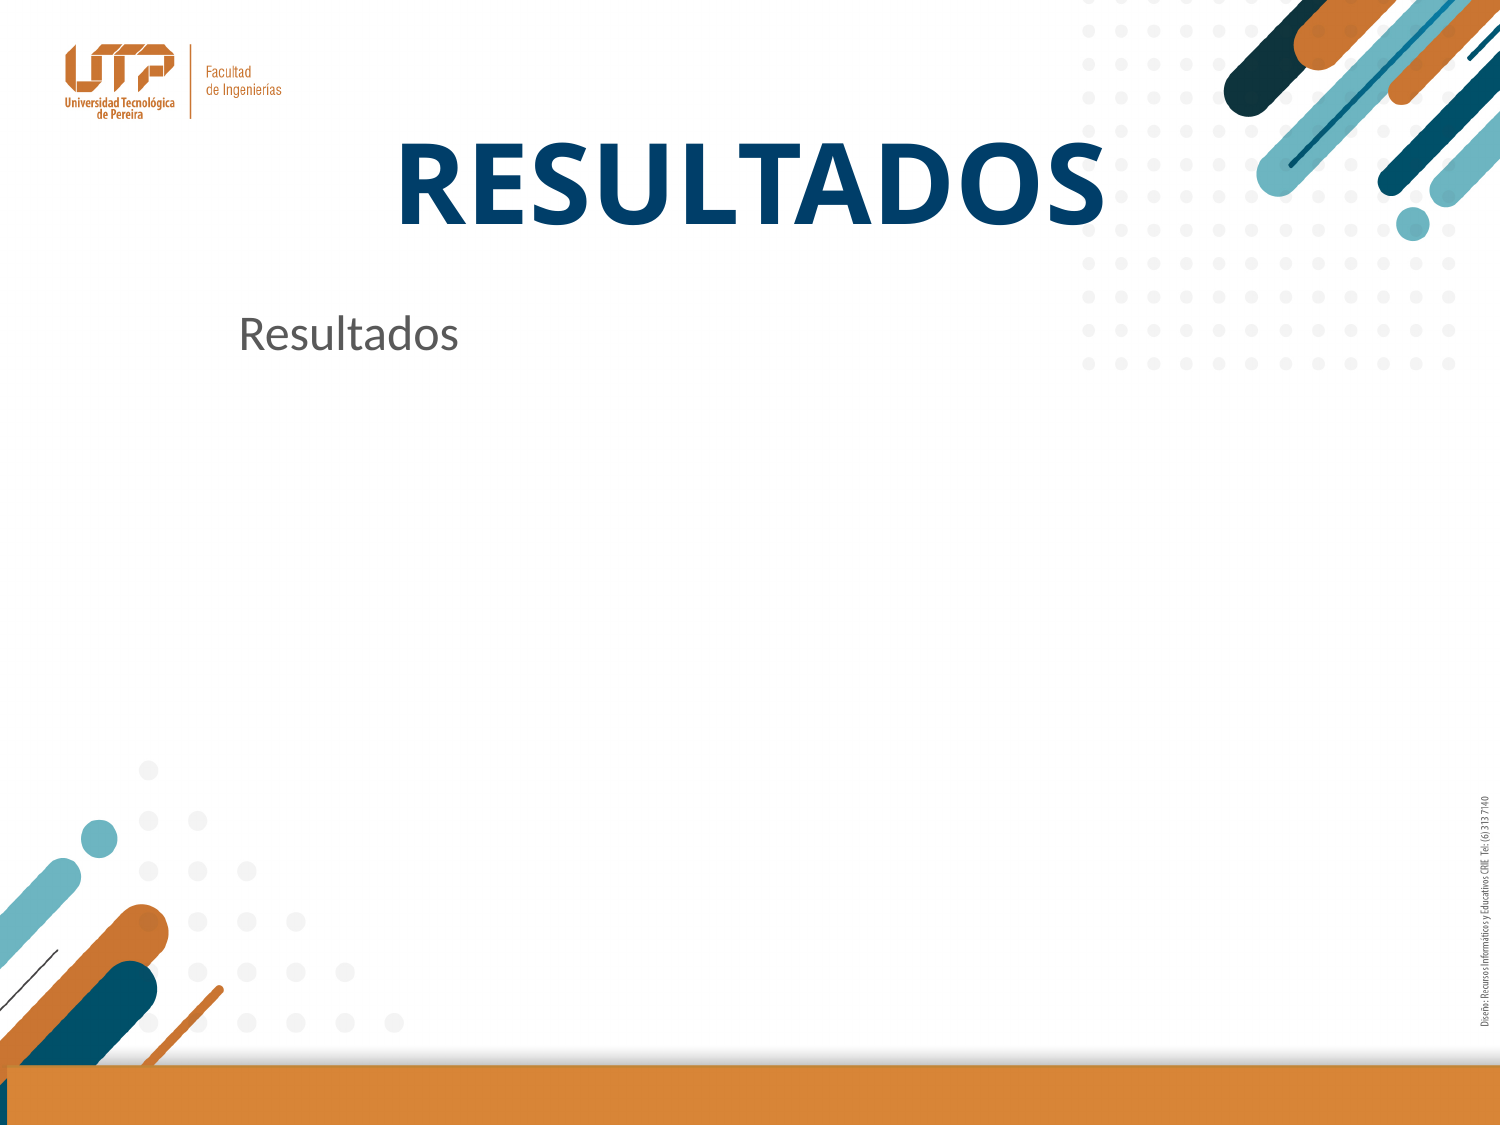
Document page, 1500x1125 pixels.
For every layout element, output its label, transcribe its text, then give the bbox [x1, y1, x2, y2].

text_box Resultados [223, 299, 1397, 1014]
picture [0, 0, 1500, 1125]
picture [1349, 0, 1500, 154]
title RESULTADOS [103, 111, 1397, 257]
